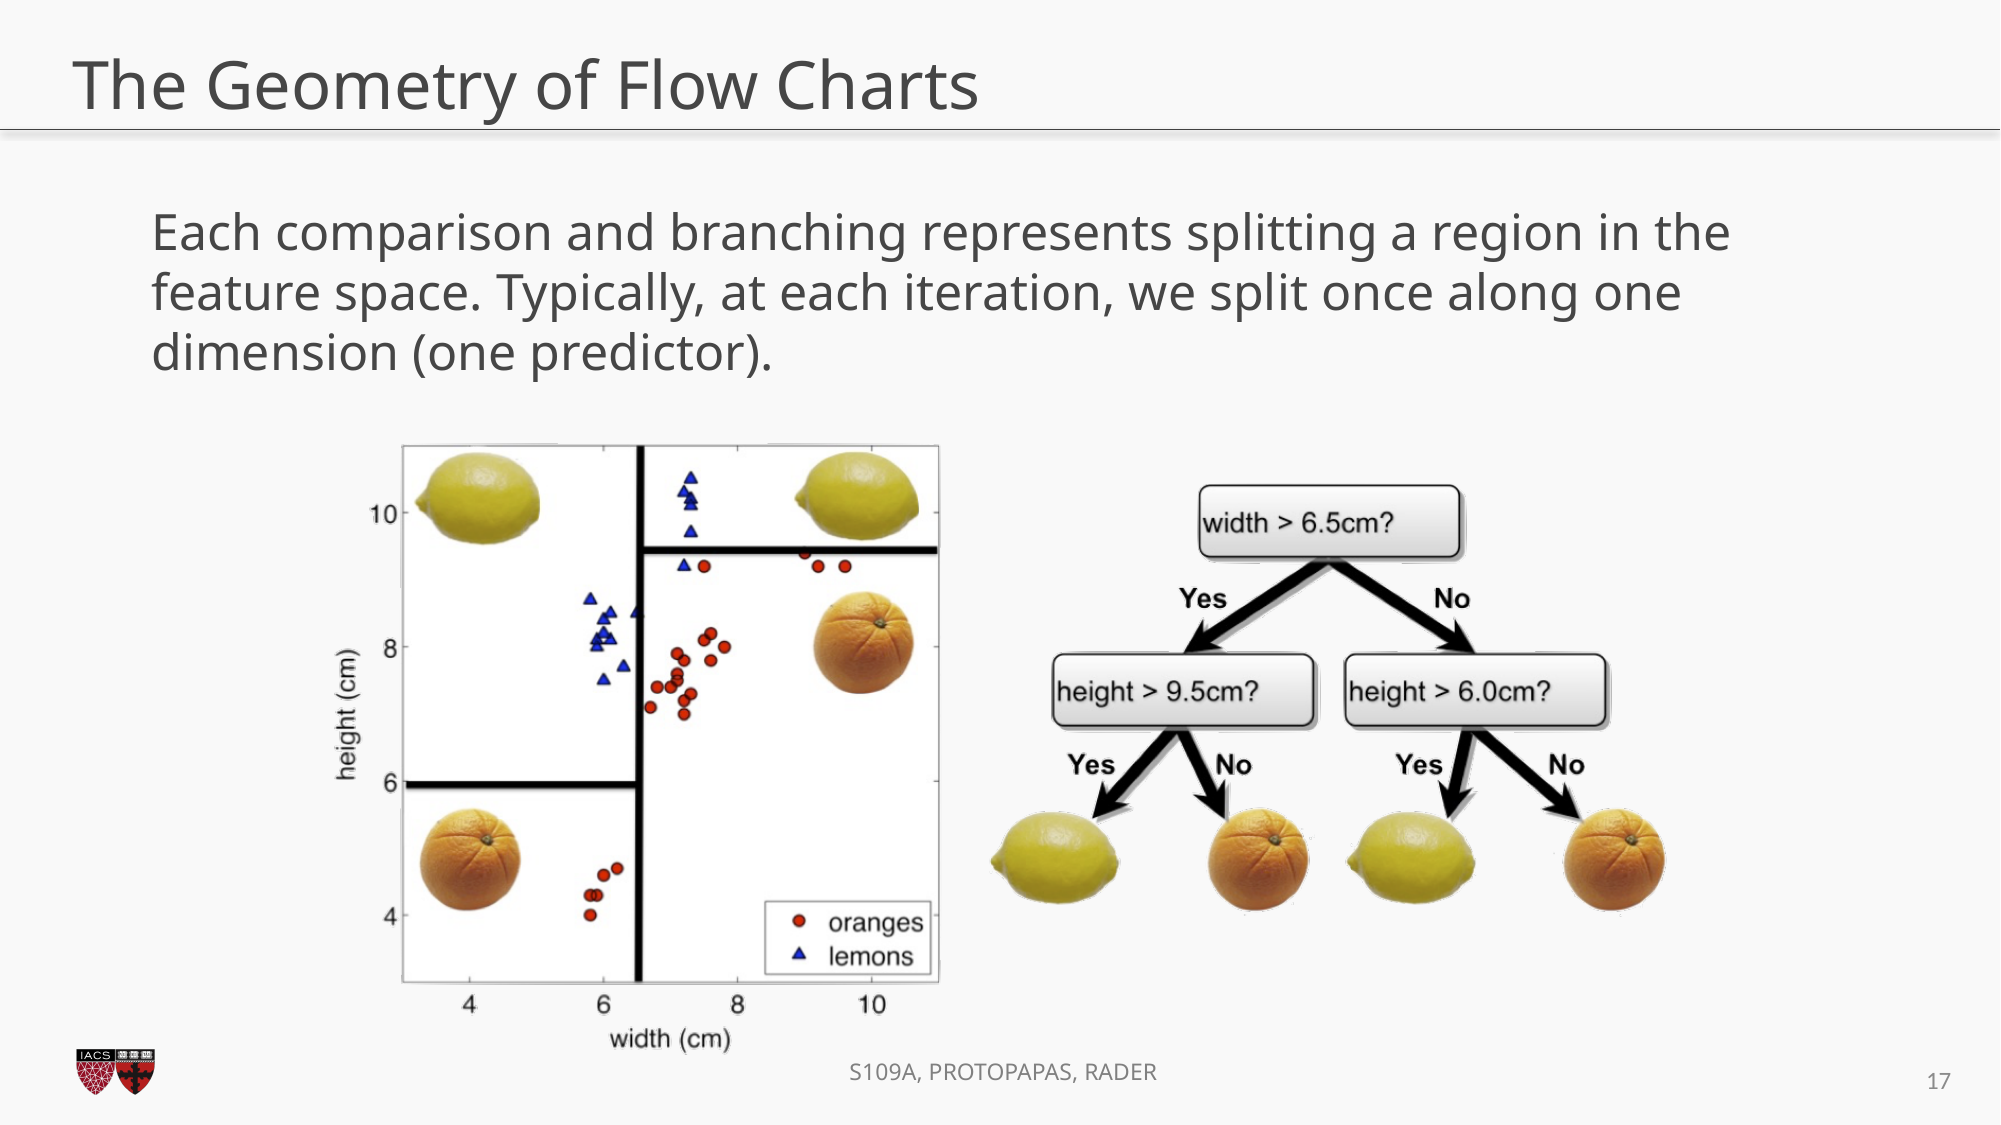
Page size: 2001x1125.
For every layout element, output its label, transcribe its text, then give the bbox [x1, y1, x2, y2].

picture [75, 1049, 155, 1095]
title The Geometry of Flow Charts [57, 35, 1943, 162]
list Each comparison and branching represents splitting a region in the feature space. Typically, at each iteration, we split once along one dimension (one predictor). [136, 193, 1831, 540]
slide_number 17 [1500, 1050, 1967, 1110]
picture [325, 429, 1675, 1064]
